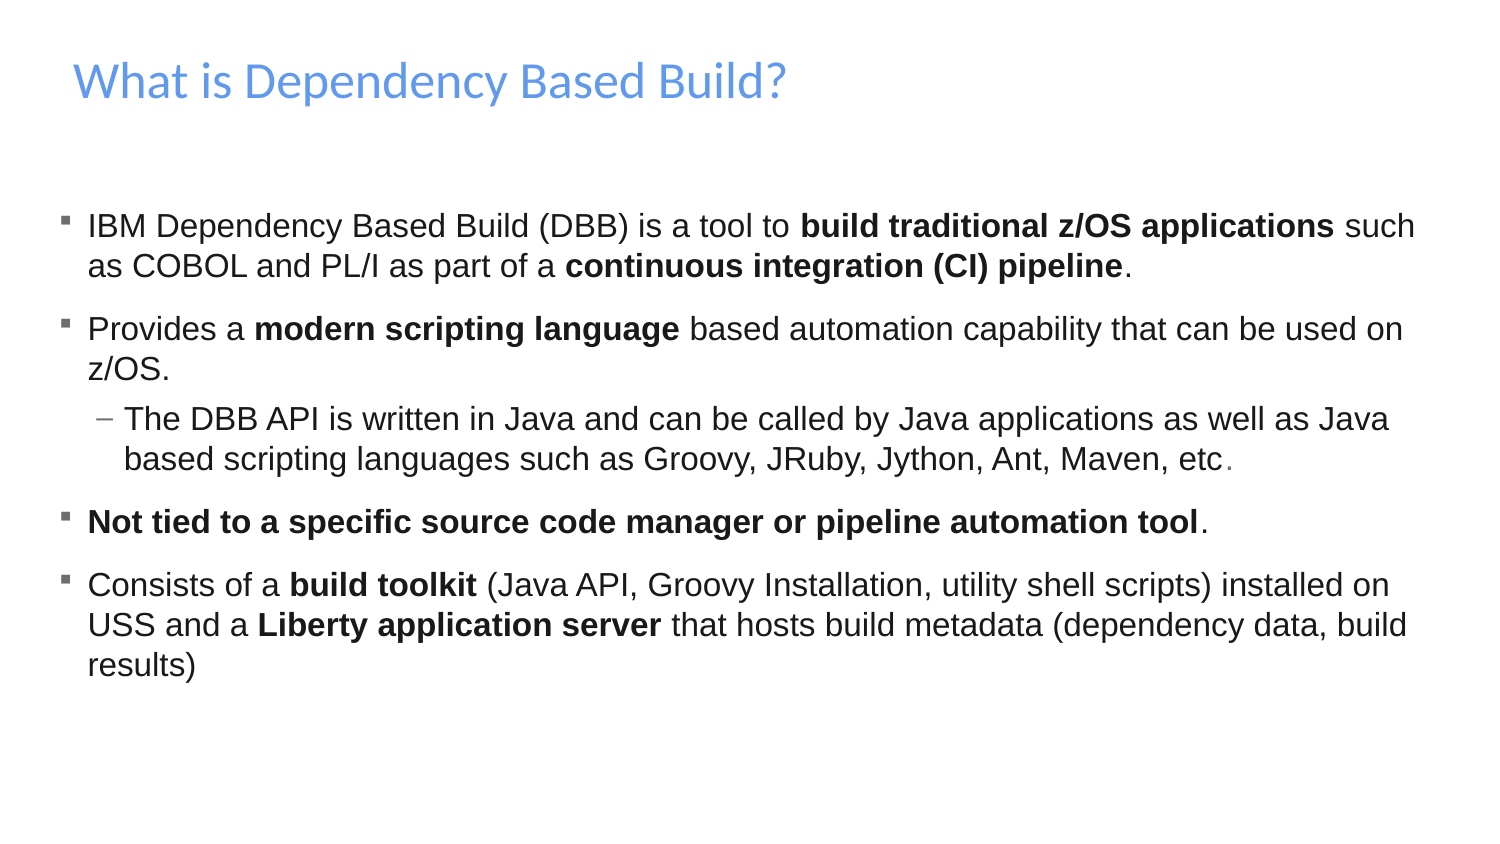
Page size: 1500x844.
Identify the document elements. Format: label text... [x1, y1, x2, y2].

title What is Dependency Based Build? [58, 39, 1463, 119]
list IBM Dependency Based Build (DBB) is a tool to build traditional z/OS applications such as COBOL and PL/I as part of a continuous integration (CI) pipeline. Provides a modern scripting language based automation capability that can be used on z/OS. The DBB API is written in Java and can be called by Java applications as well as Java based scripting languages such as Groovy, JRuby, Jython, Ant, Maven, etc. Not tied to a specific source code manager or pipeline automation tool. Consists of a build toolkit (Java API, Groovy Installation, utility shell scripts) installed on USS and a Liberty application server that hosts build metadata (dependency data, build results) [43, 196, 1459, 701]
